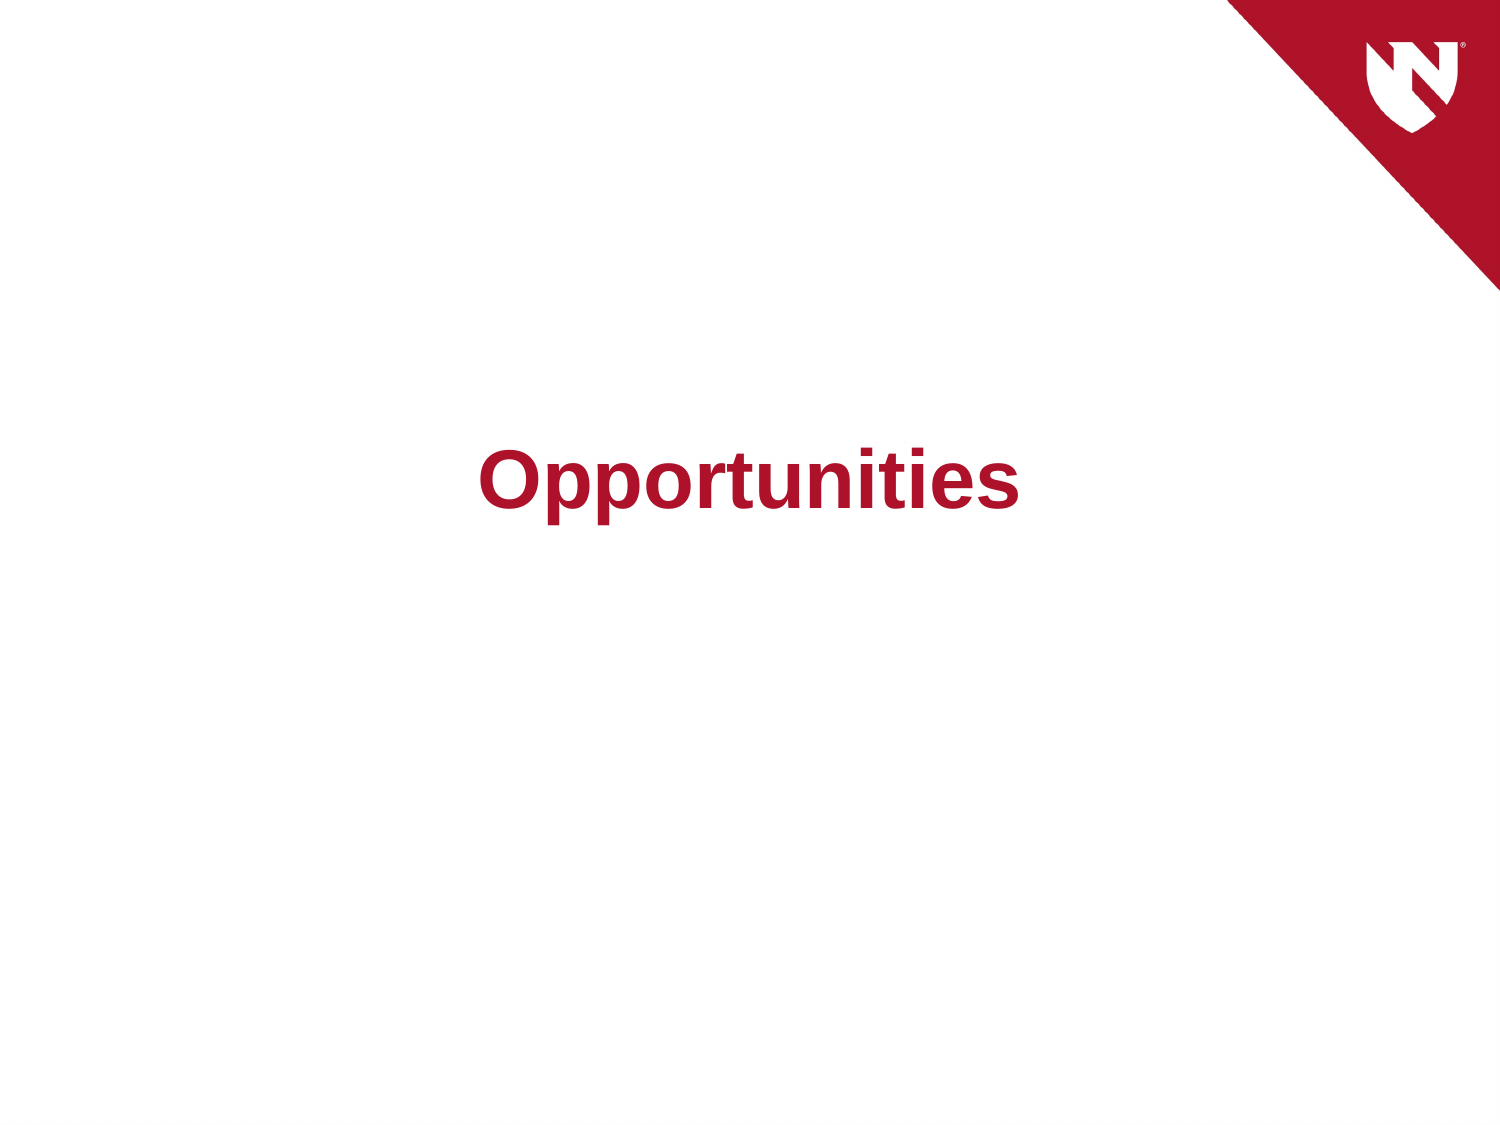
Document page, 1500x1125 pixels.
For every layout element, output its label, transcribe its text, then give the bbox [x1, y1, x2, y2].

title Opportunities [74, 349, 1426, 614]
picture [0, 0, 1500, 1125]
